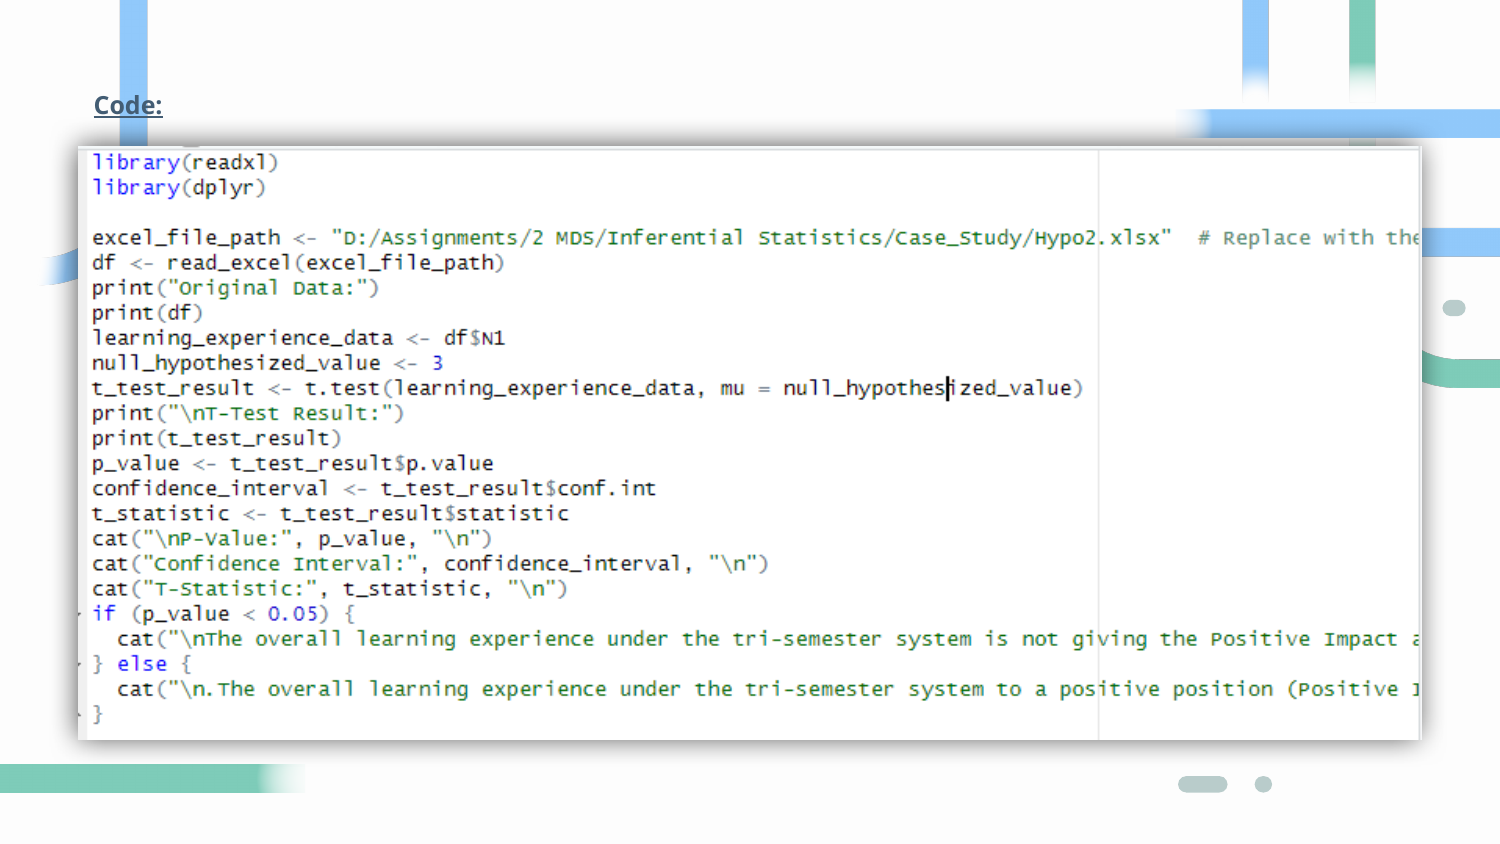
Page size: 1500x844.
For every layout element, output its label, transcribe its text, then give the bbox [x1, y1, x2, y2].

picture [1239, 0, 1500, 109]
picture [0, 764, 306, 793]
picture [0, 0, 1500, 740]
text_box Code: [78, 81, 459, 127]
